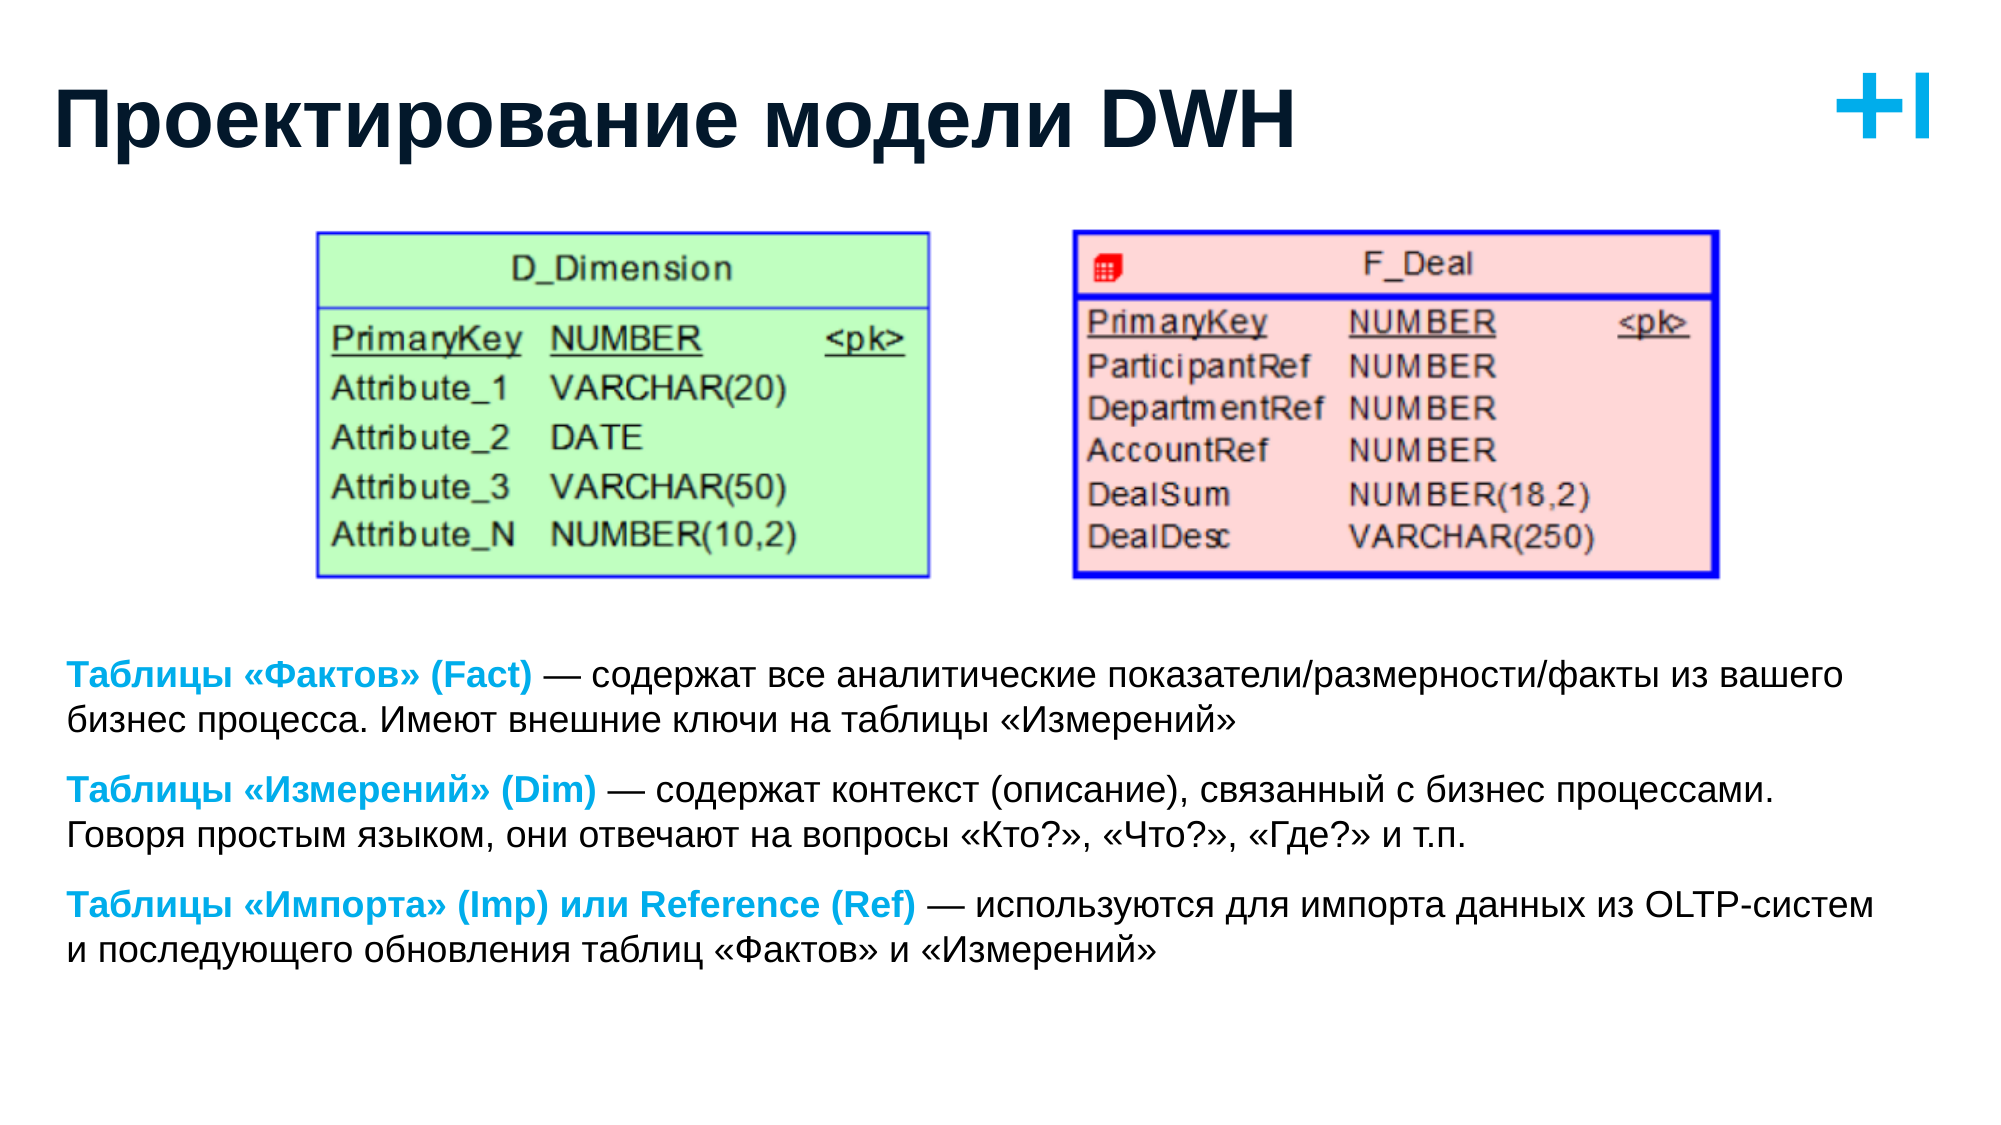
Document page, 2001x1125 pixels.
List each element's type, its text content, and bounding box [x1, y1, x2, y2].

title Проектирование модели DWH [33, 44, 1398, 198]
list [302, 207, 953, 596]
picture [1058, 194, 1738, 610]
text_box Таблицы «Фактов» (Fact) — содержат все аналитические показатели/размерности/факты из вашего бизнес процесса. Имеют внешние ключи на таблицы «Измерений» Таблицы «Измерений» (Dim) — содержат контекст (описание), связанный с бизнес процессами. Говоря простым языком, они отвечают на вопросы «Кто?», «Что?», «Где?» и т.п. Таблицы «Импорта» (Imp) или Reference (Ref) — используются для импорта данных из OLTP-систем и последующего обновления таблиц «Фактов» и «Измерений» [46, 639, 1929, 1050]
